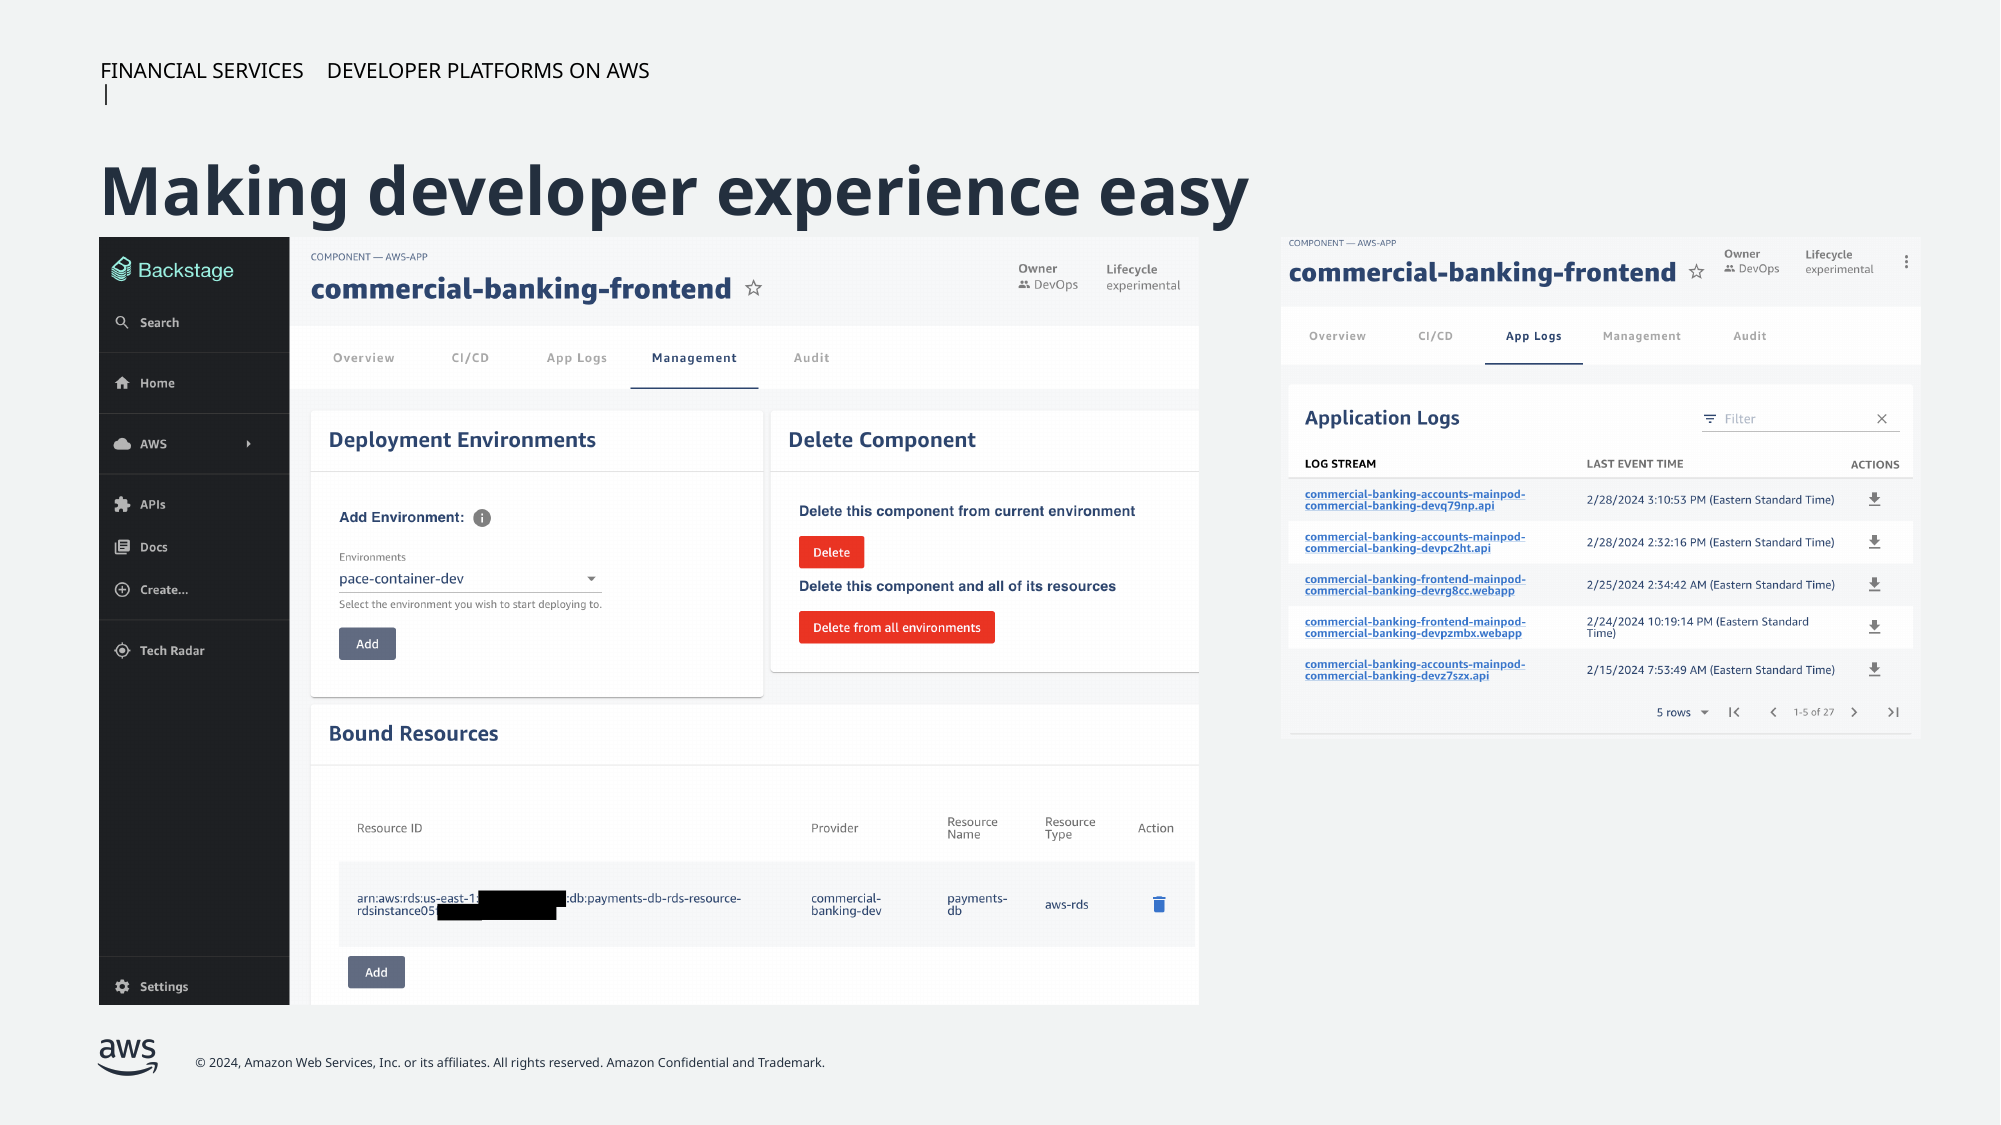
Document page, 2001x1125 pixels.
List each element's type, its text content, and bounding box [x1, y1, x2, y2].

picture [99, 237, 1199, 1005]
title Making developer experience easy [99, 149, 1900, 238]
picture [97, 1039, 158, 1076]
picture [1281, 237, 1921, 740]
